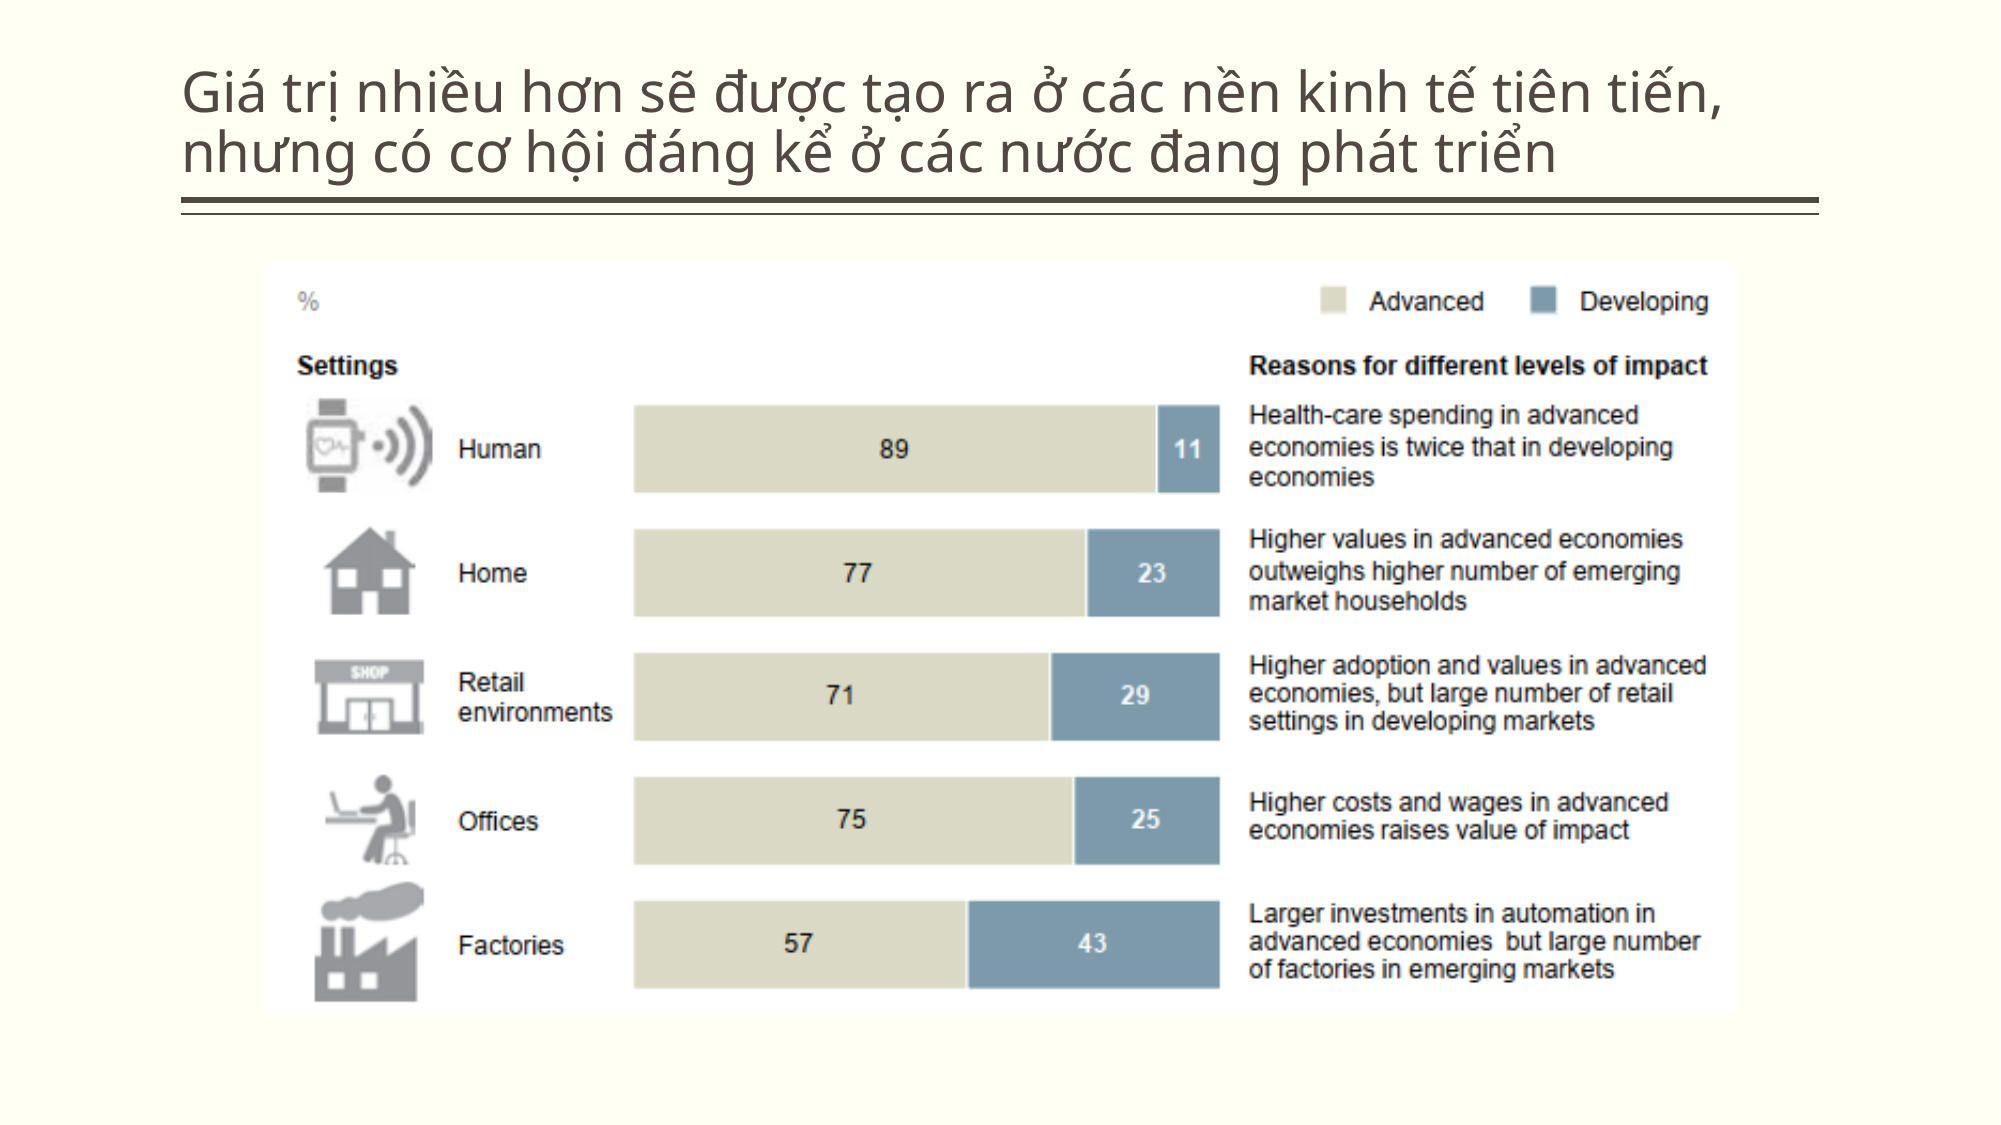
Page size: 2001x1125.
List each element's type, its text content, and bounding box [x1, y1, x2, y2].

title Giá trị nhiều hơn sẽ được tạo ra ở các nền kinh tế tiên tiến, nhưng có cơ hội đáng kể ở các nước đang phát triển [181, 12, 1819, 193]
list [264, 262, 1736, 1013]
